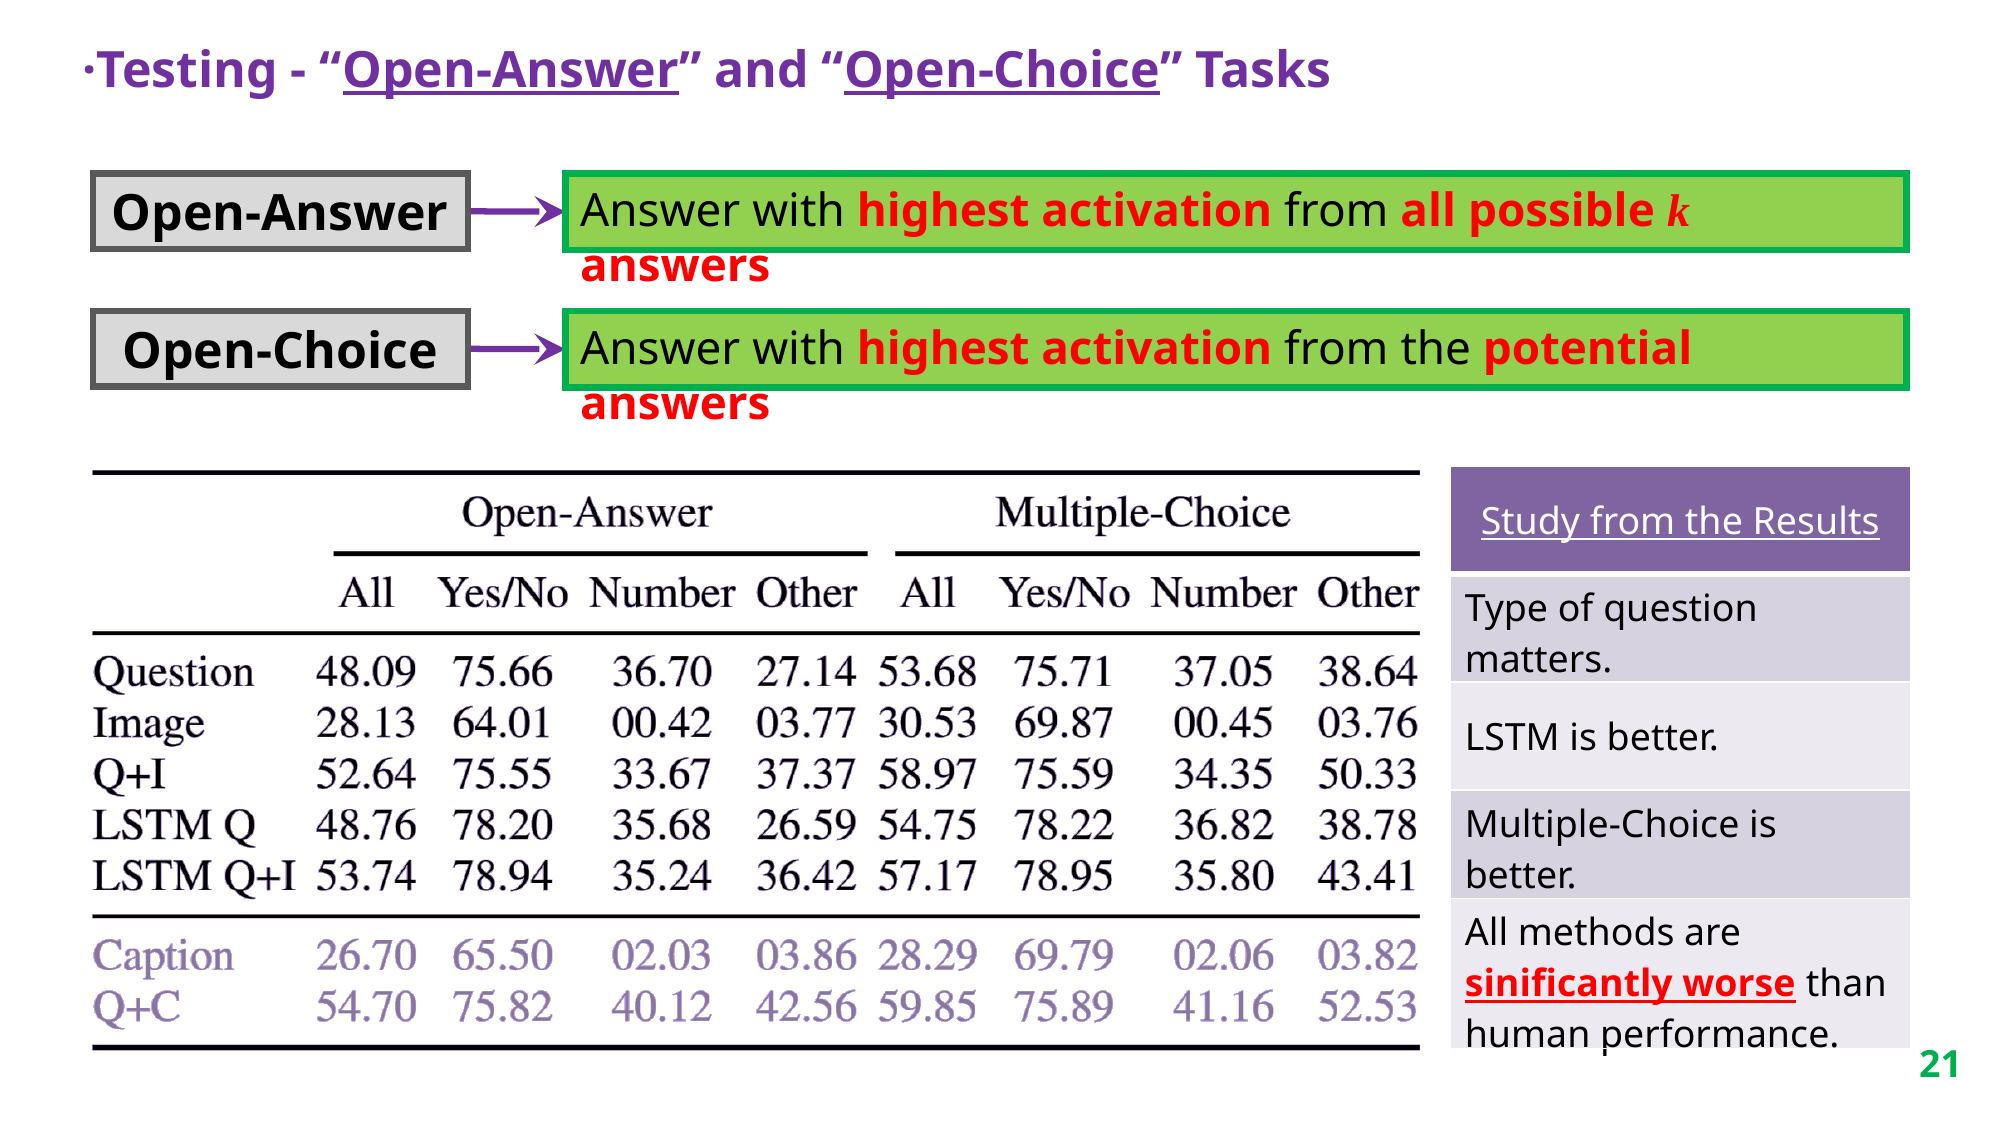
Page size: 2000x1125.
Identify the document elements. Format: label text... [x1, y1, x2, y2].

text_box ·Testing - “Open-Answer” and “Open-Choice” Tasks [82, 37, 1332, 98]
table_cell All methods are sinificantly worse than human performance. [1451, 899, 1910, 1048]
table_cell LSTM is better. [1451, 683, 1910, 789]
picture [86, 462, 1425, 1058]
table_cell Multiple-Choice is better. [1451, 791, 1910, 898]
slide_number 21 [1898, 1042, 1963, 1088]
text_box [92, 173, 1907, 388]
table_cell Type of question matters. [1451, 577, 1910, 681]
table_header Study from the Results [1451, 467, 1910, 571]
